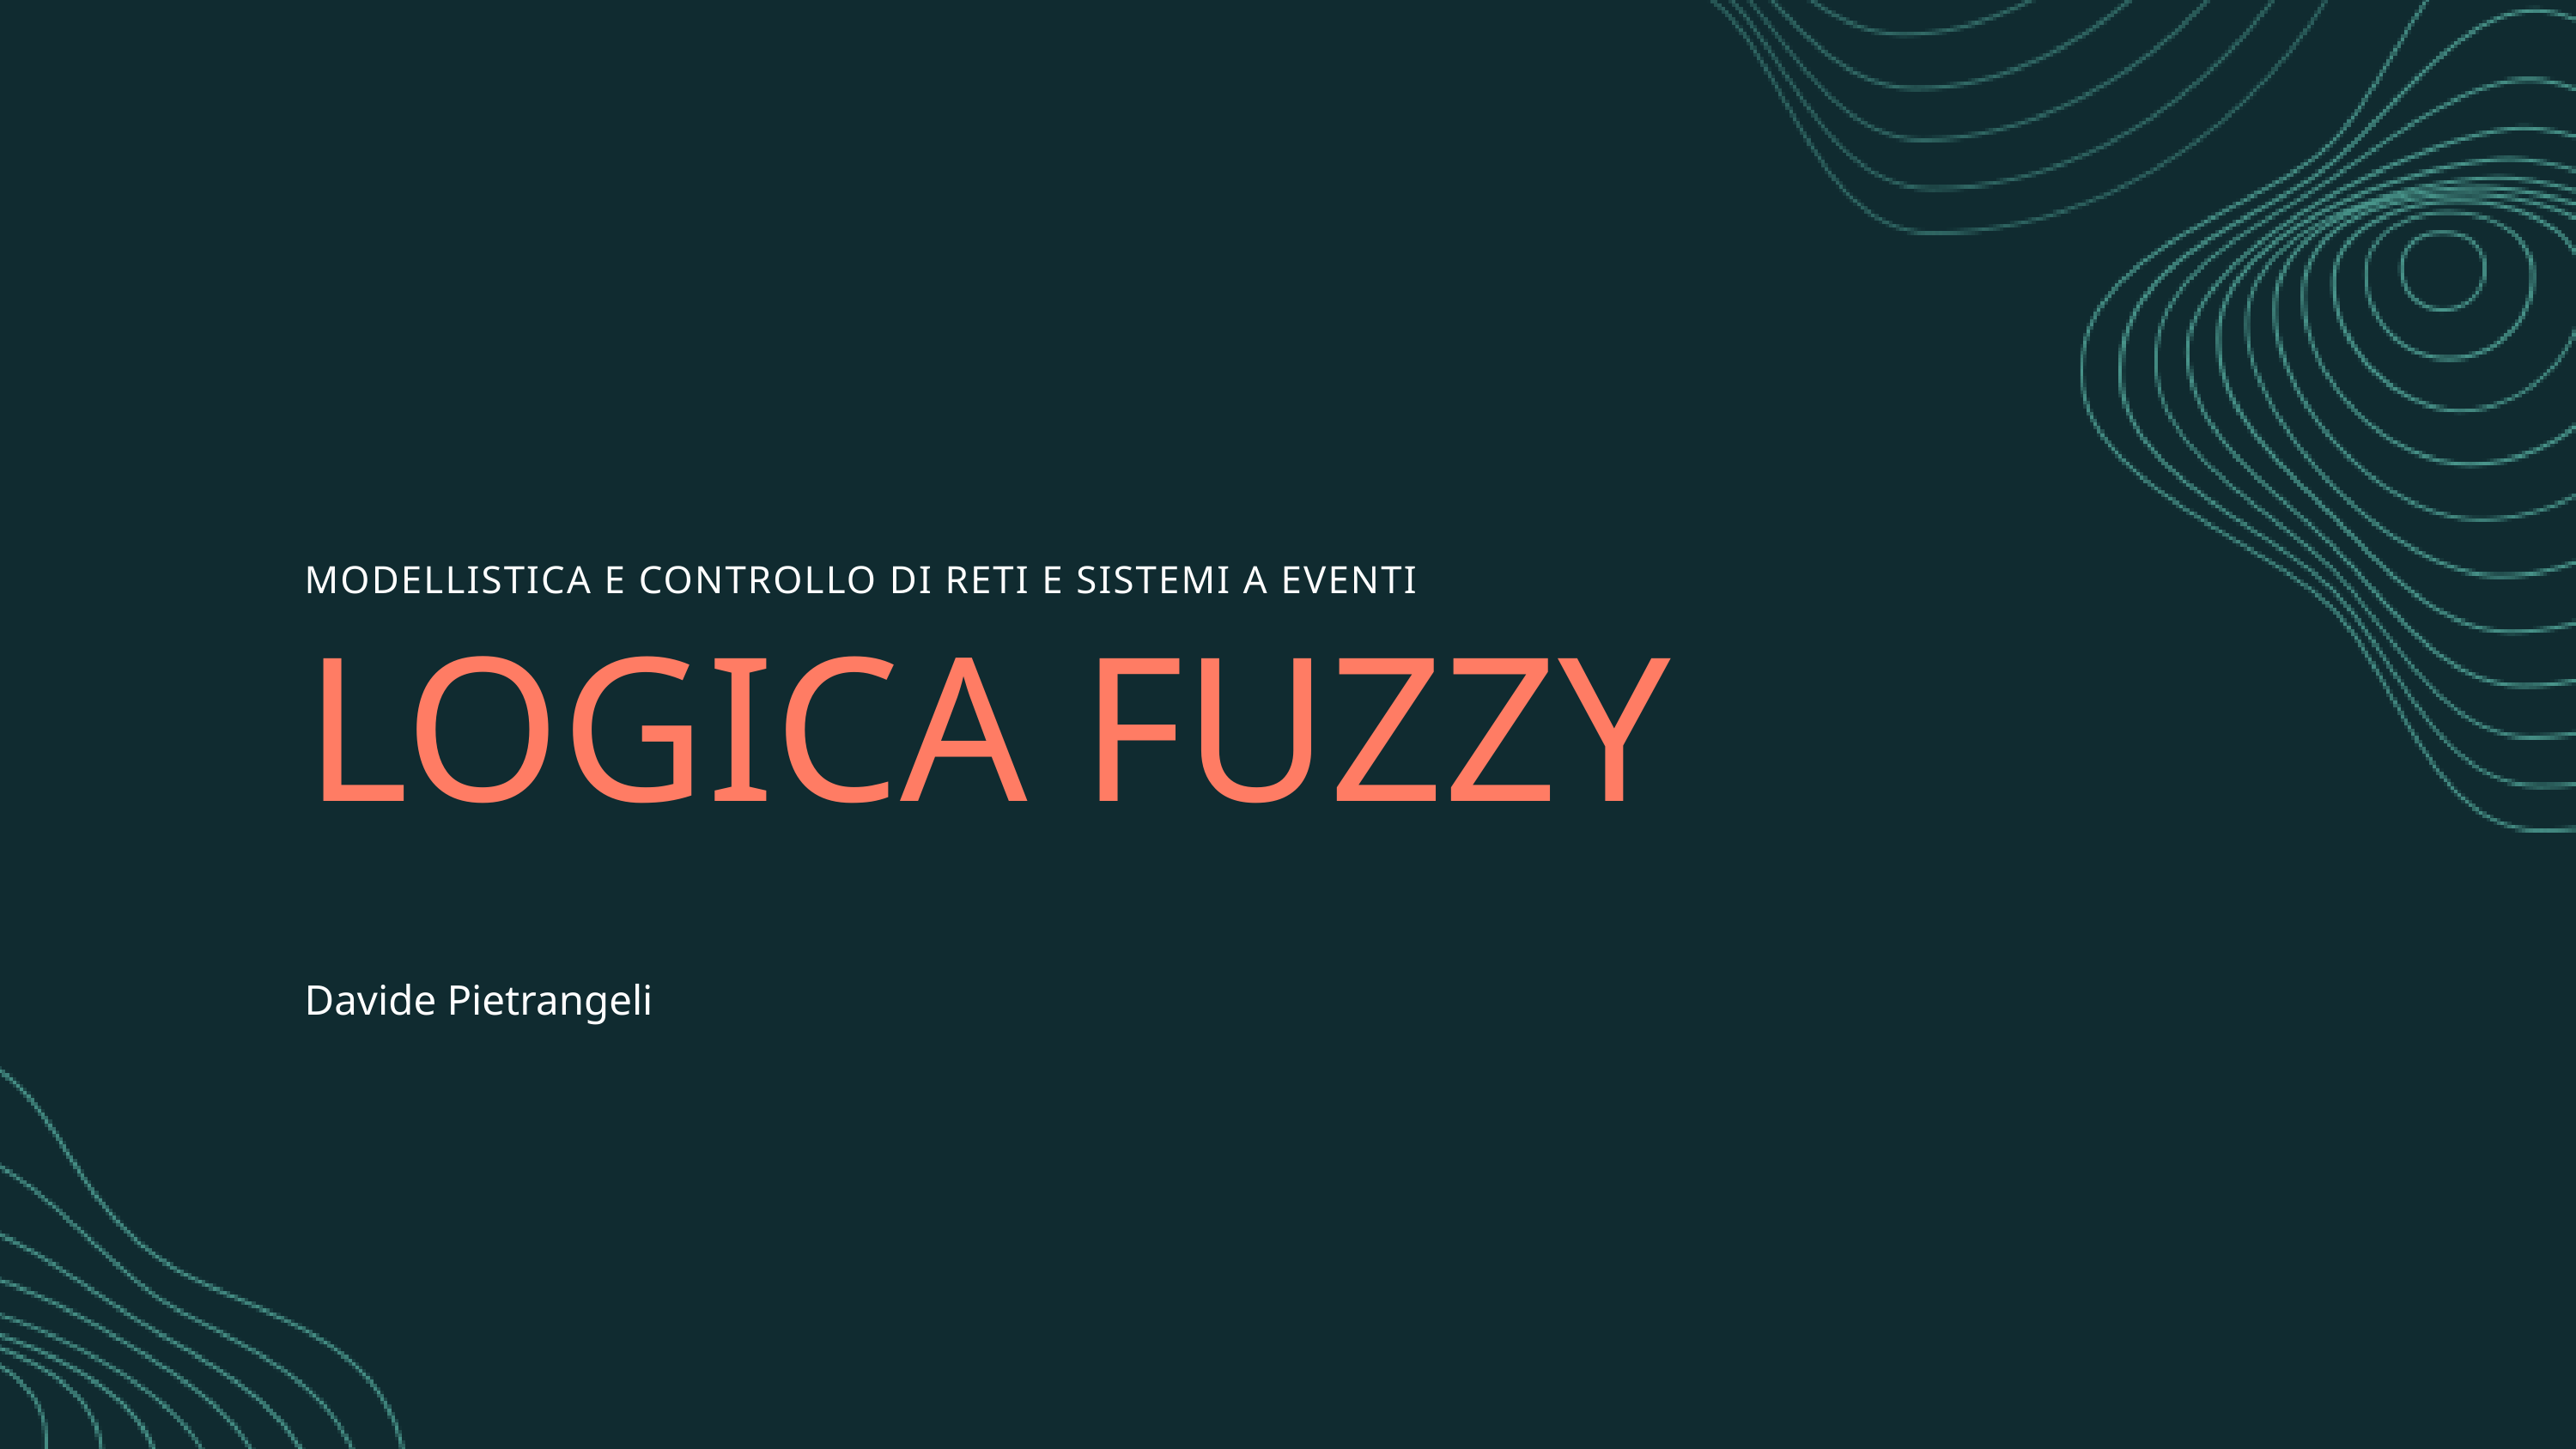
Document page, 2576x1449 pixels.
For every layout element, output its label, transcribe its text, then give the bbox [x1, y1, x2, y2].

text_box [0, 1052, 413, 1449]
text_box MODELLISTICA E CONTROLLO DI RETI E SISTEMI A EVENTI [304, 548, 1611, 654]
text_box Davide Pietrangeli [304, 966, 1862, 1024]
text_box [1472, 0, 2397, 235]
text_box LOGICA FUZZY [304, 632, 1862, 842]
text_box [2080, 0, 2576, 833]
